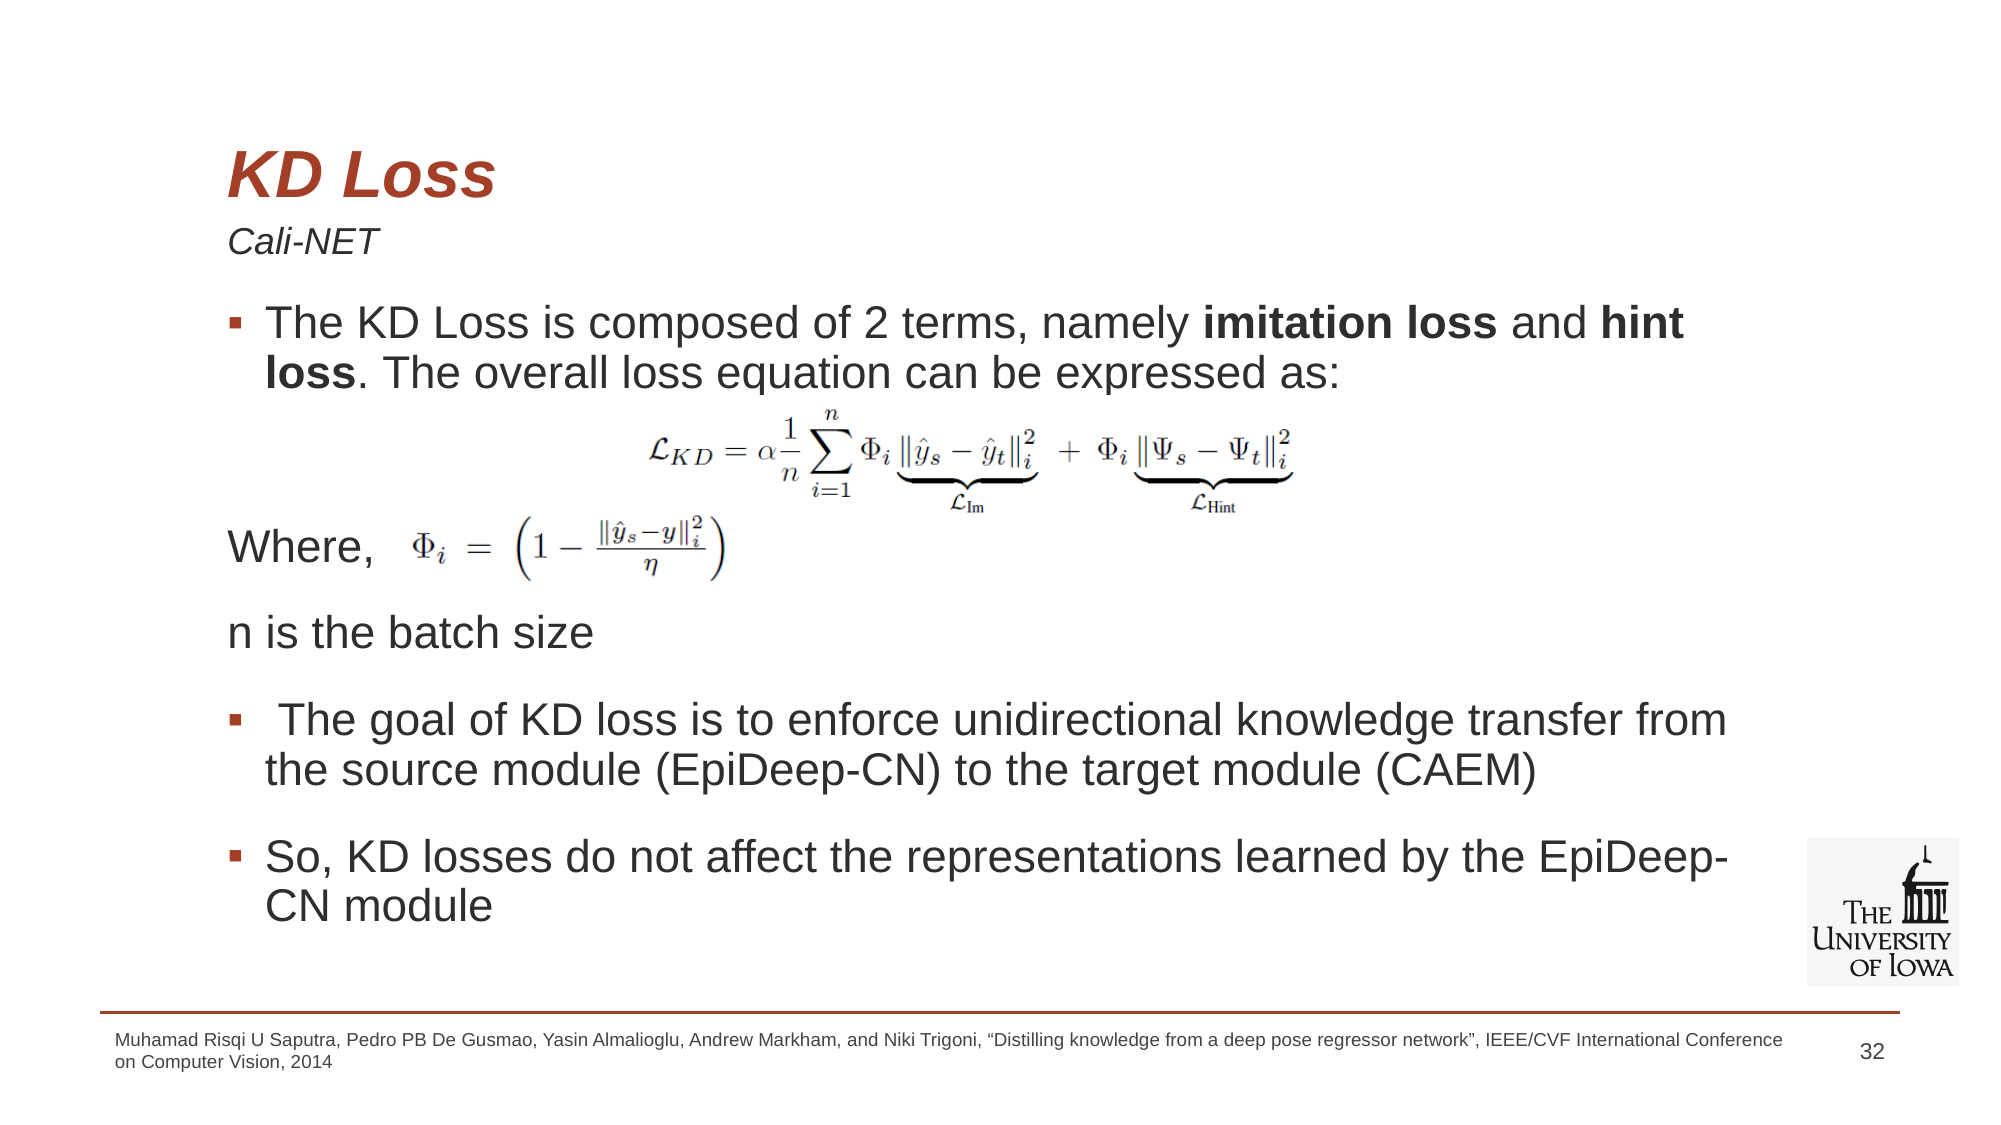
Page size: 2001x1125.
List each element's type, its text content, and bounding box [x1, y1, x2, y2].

footer Muhamad Risqi U Saputra, Pedro PB De Gusmao, Yasin Almalioglu, Andrew Markham, and Niki Trigoni, “Distilling knowledge from a deep pose regressor network”, IEEE/CVF International Conference on Computer Vision, 2014 [99, 1031, 1749, 1069]
slide_number 32 [1749, 1031, 1901, 1069]
picture [404, 395, 1307, 586]
picture [1807, 838, 1959, 986]
text_box Cali-NET [212, 209, 1730, 270]
title KD Loss [212, 82, 1788, 271]
list The KD Loss is composed of 2 terms, namely imitation loss and hint loss. The overall loss equation can be expressed as: Where, n is the batch size The goal of KD loss is to enforce unidirectional knowledge transfer from the source module (EpiDeep-CN) to the target module (CAEM) So, KD losses do not affect the representations learned by the EpiDeep-CN module [212, 291, 1788, 966]
